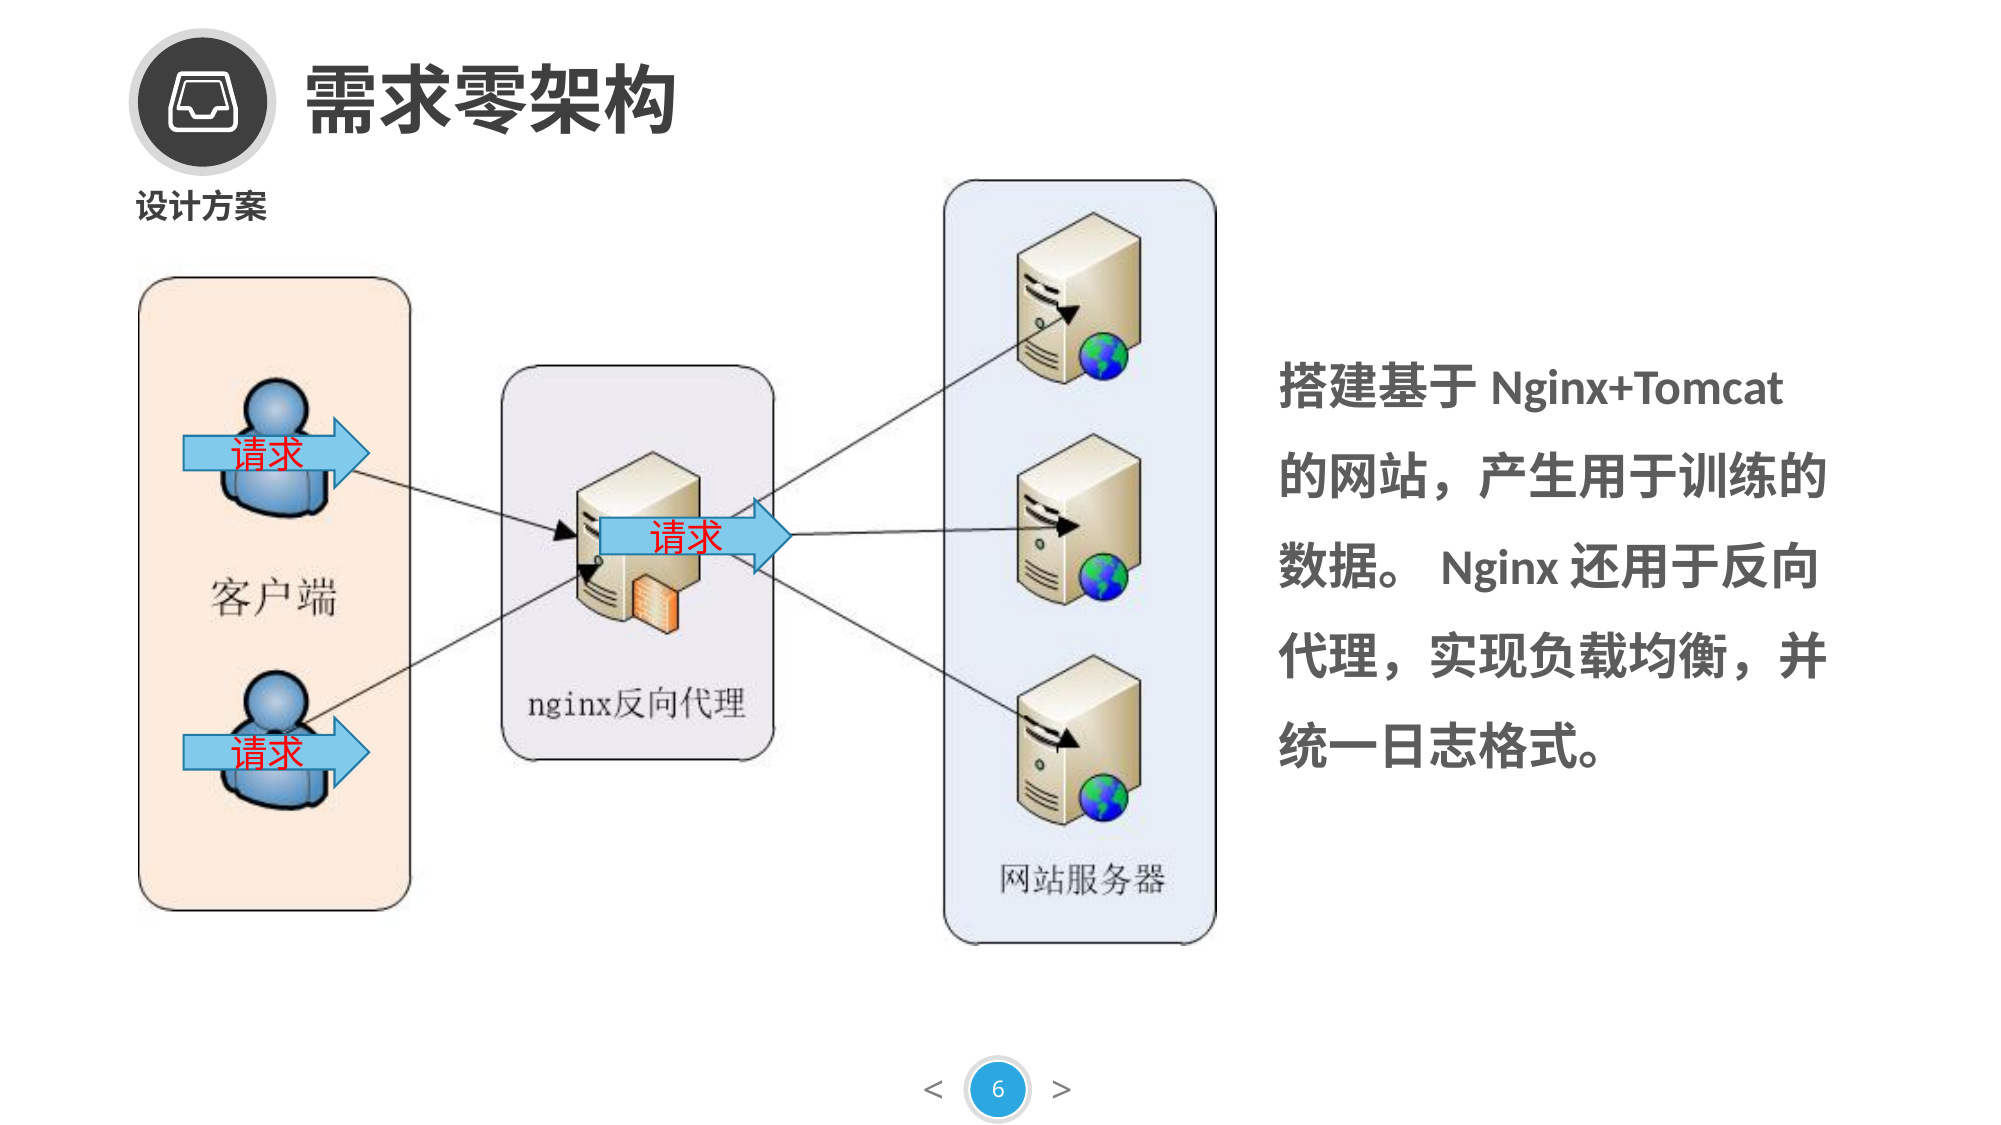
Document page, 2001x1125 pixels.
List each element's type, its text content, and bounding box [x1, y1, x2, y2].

text_box 6 [962, 1067, 1035, 1114]
text_box 搭建基于Nginx+Tomcat的网站，产生用于训练的数据。Nginx还用于反向代理，实现负载均衡，并统一日志格式。 [1263, 317, 1860, 783]
picture [137, 178, 1217, 946]
text_box 需求零架构 [401, 44, 694, 150]
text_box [3, 28, 401, 234]
